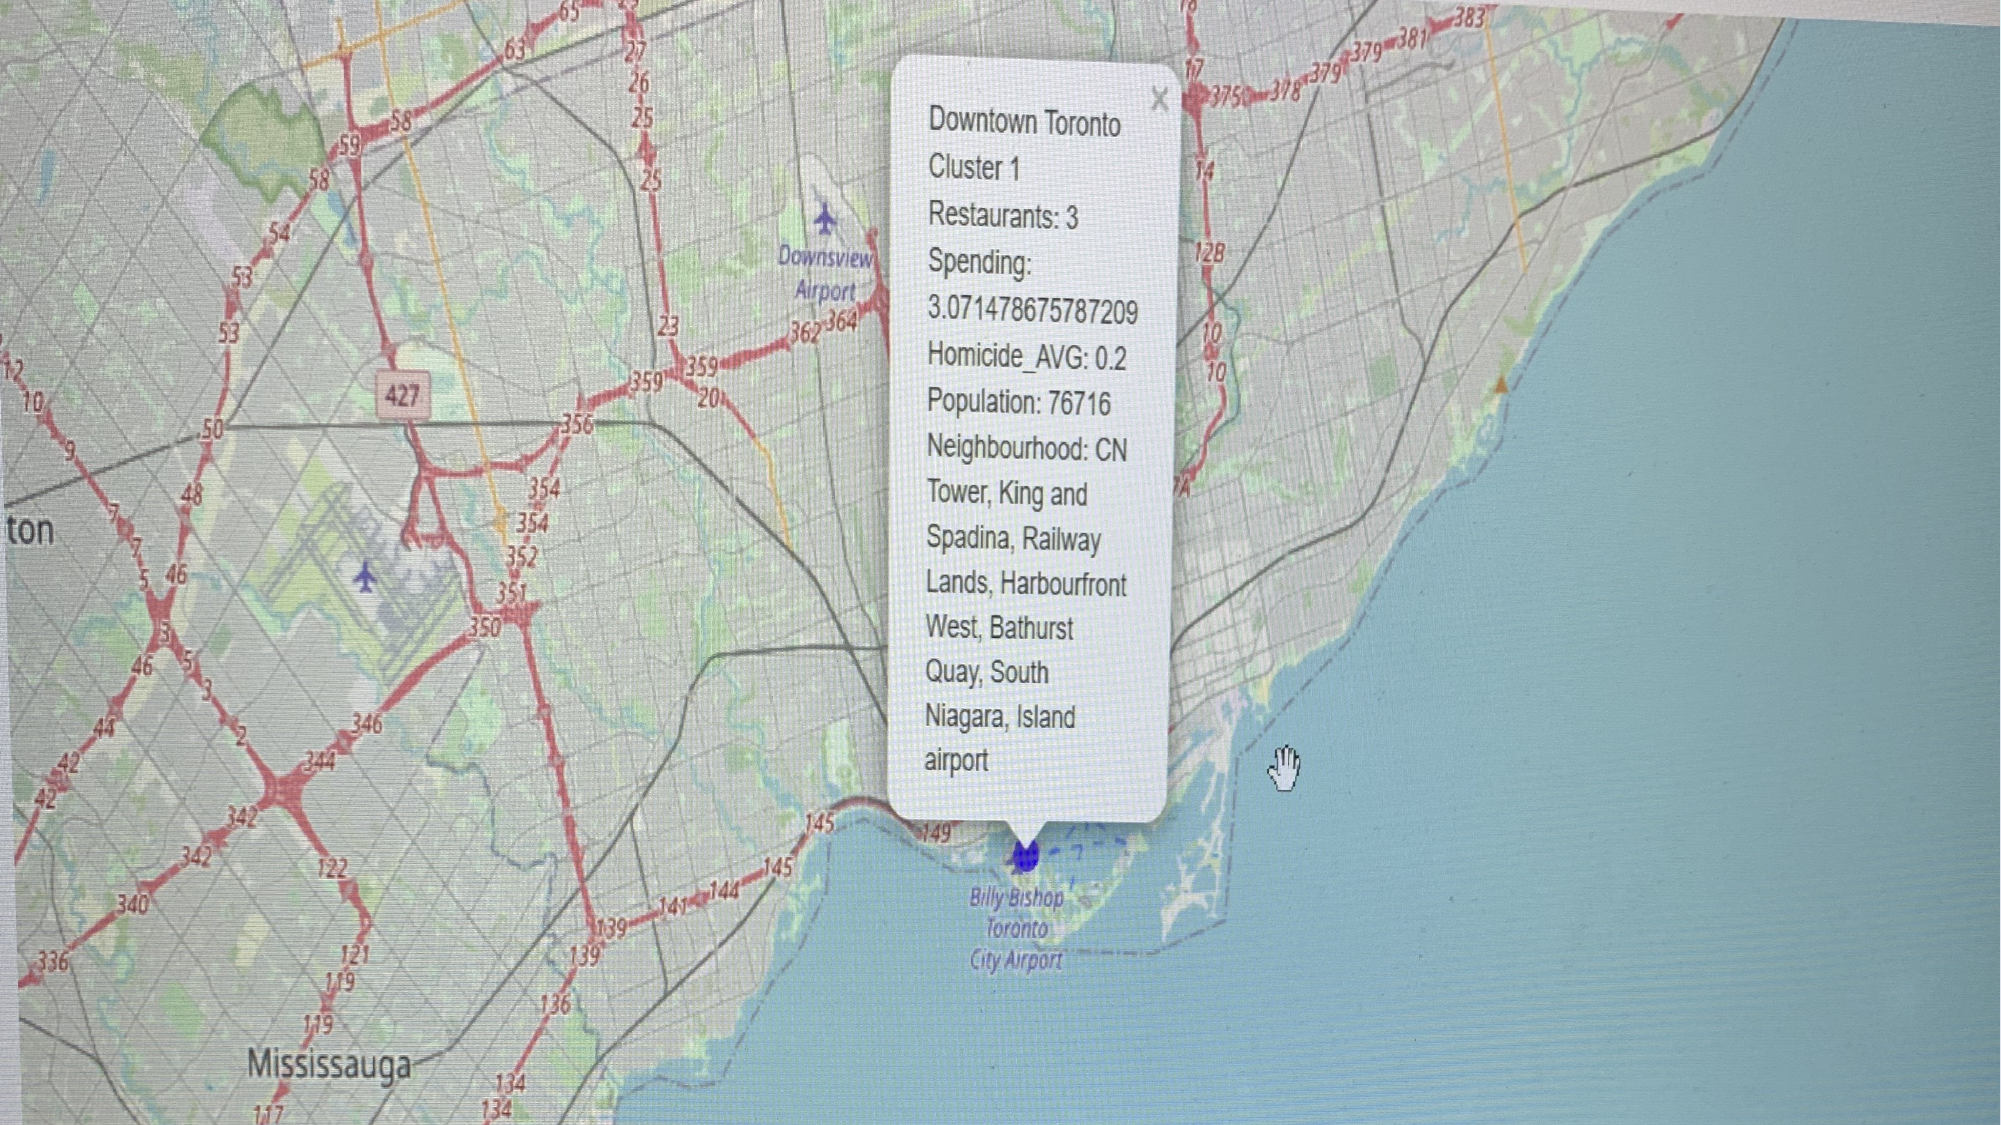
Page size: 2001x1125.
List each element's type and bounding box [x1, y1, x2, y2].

list [0, 0, 2000, 1125]
